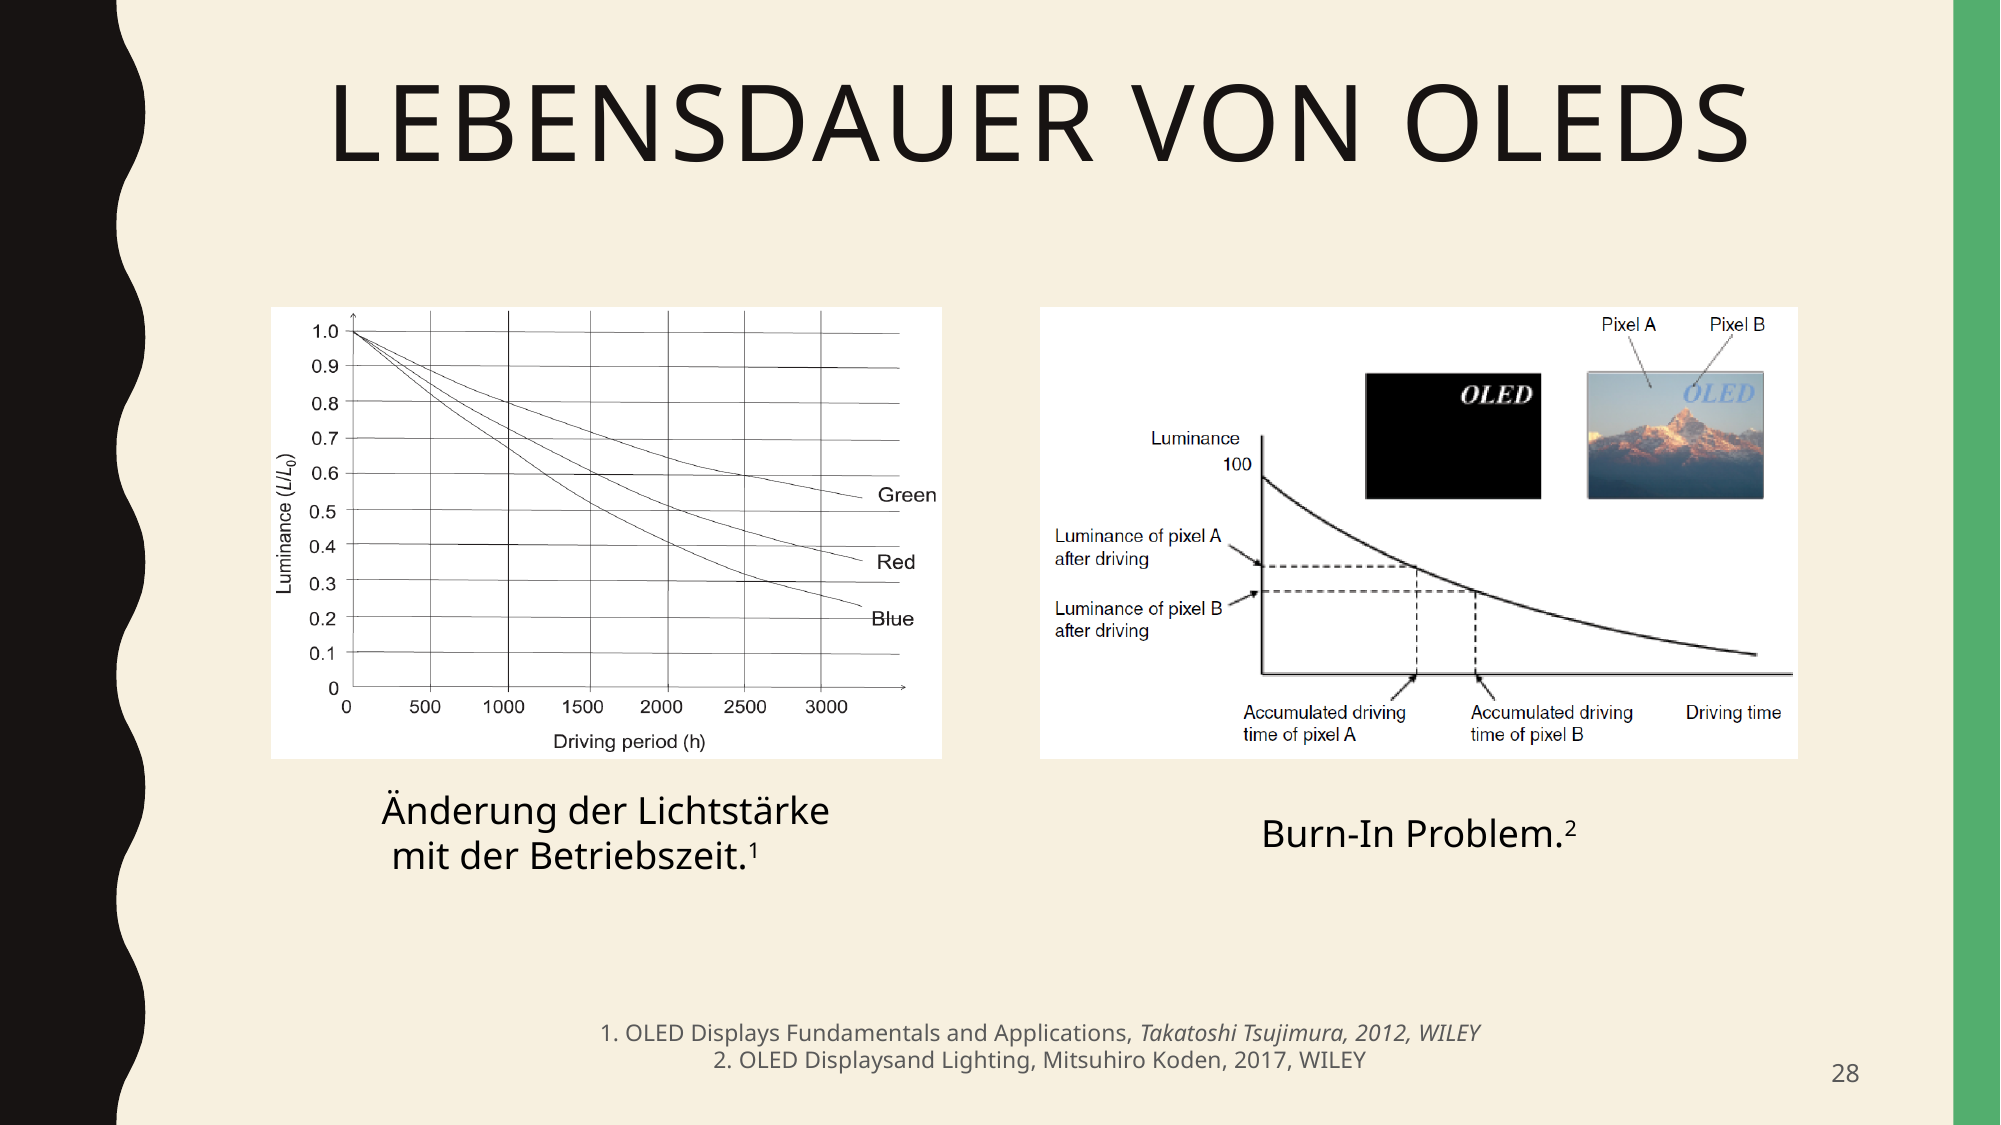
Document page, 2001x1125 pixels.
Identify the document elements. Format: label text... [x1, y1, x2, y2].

footer 1. OLED Displays Fundamentals and Applications, Takatoshi Tsujimura, 2012, WILEY 2. OLED Displaysand Lighting, Mitsuhiro Koden, 2017, WILEY [346, 1010, 1734, 1082]
text_box Änderung der Lichtstärke mit der Betriebszeit.1 [366, 779, 846, 885]
text_box Burn-In Problem.2 [1246, 802, 1592, 863]
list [271, 307, 942, 759]
title Lebensdauer von OLEDS [205, 62, 1875, 308]
slide_number 28 [1771, 1045, 1875, 1103]
picture [1040, 307, 1798, 759]
